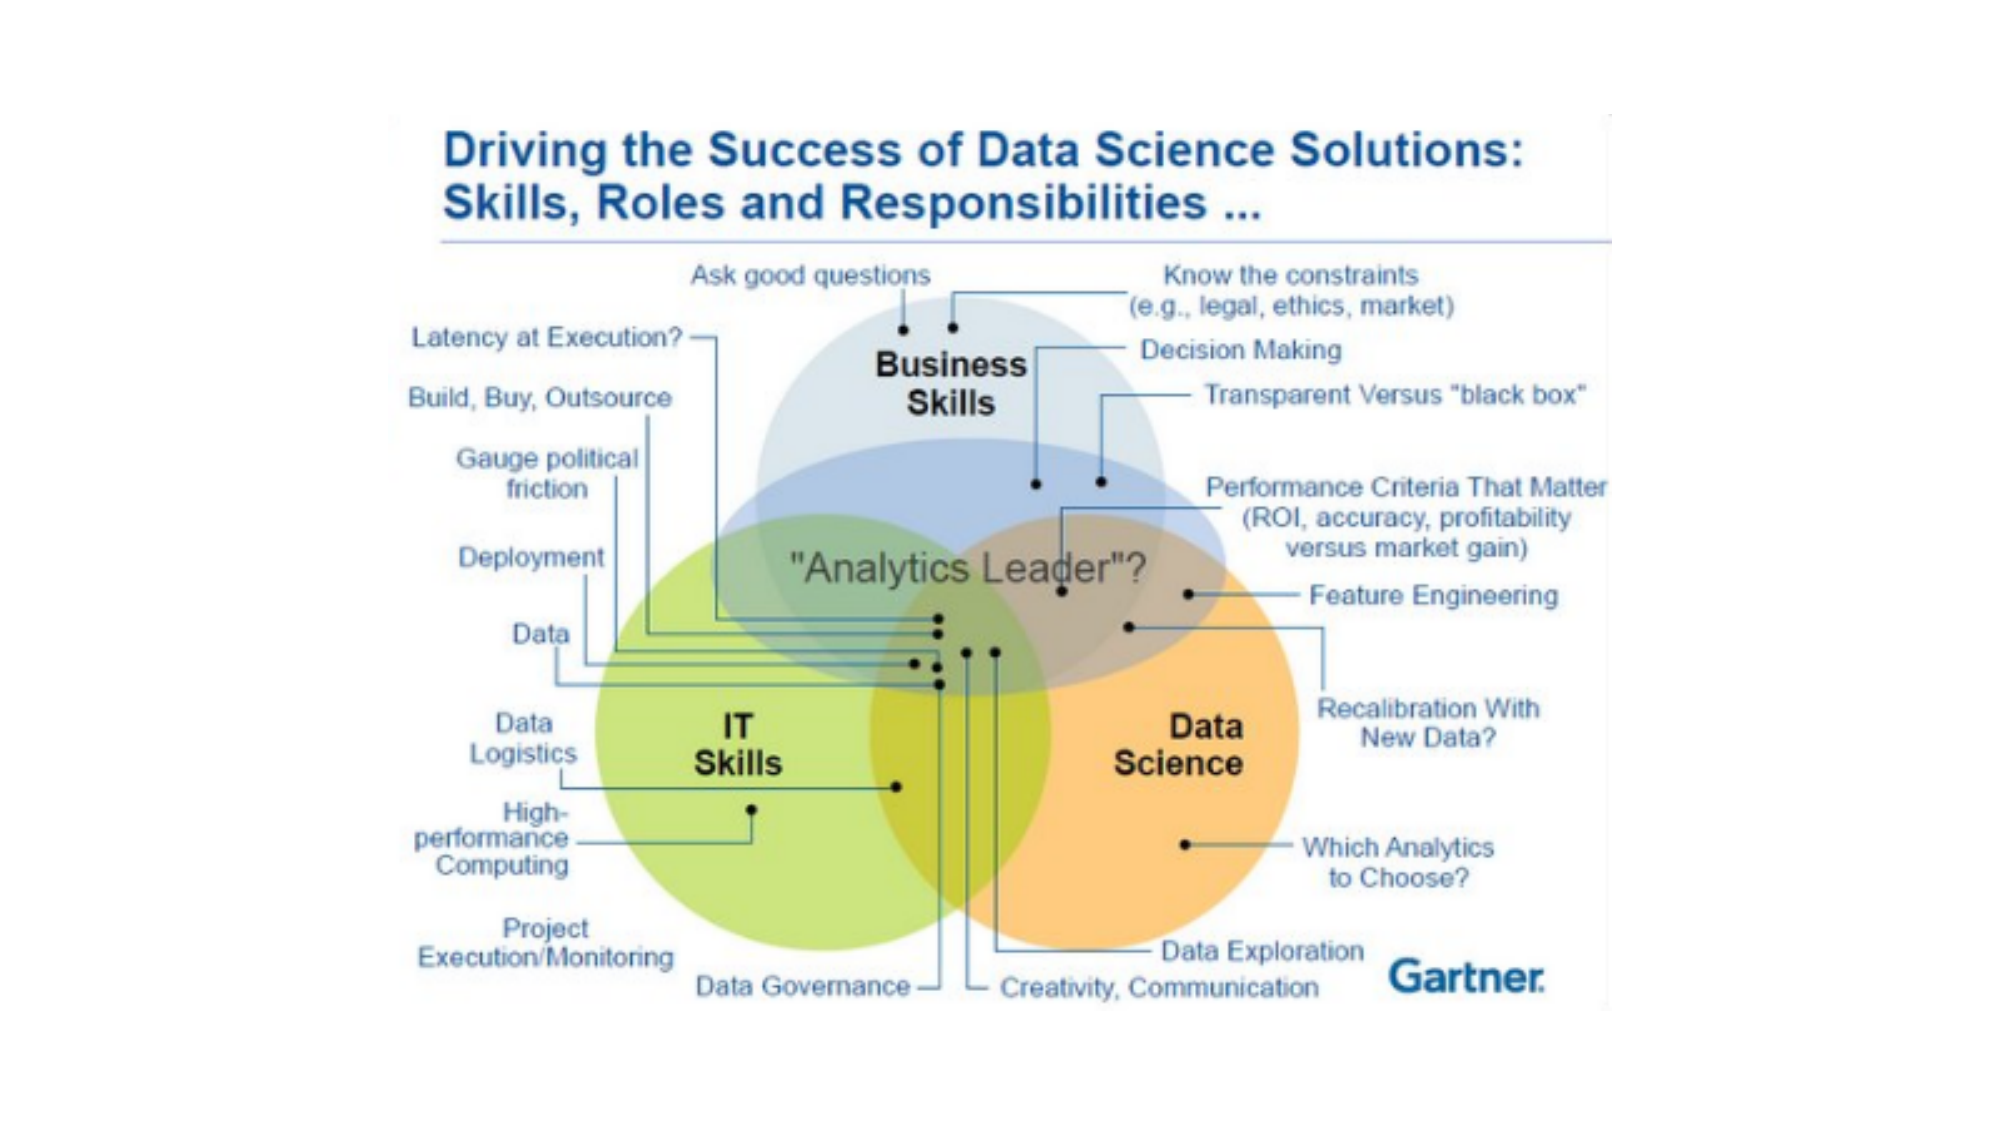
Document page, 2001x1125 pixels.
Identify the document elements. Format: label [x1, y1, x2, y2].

picture [388, 114, 1612, 1011]
